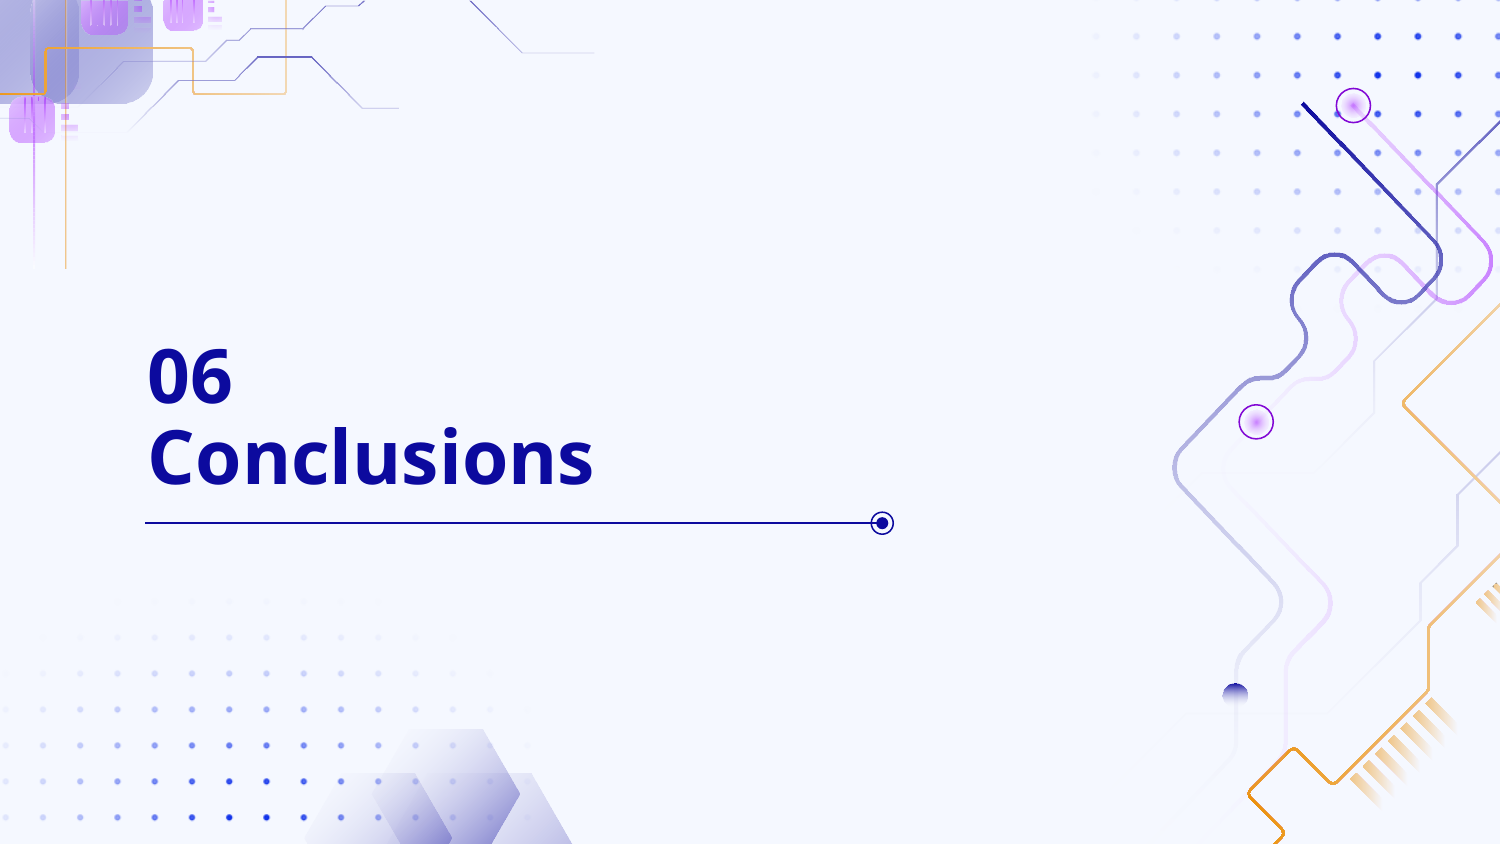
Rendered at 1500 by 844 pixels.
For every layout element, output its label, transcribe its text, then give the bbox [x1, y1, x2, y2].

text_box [145, 511, 894, 535]
title Conclusions [132, 385, 1052, 524]
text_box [1063, 0, 1500, 844]
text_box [0, 549, 583, 844]
title 06 [132, 292, 413, 385]
